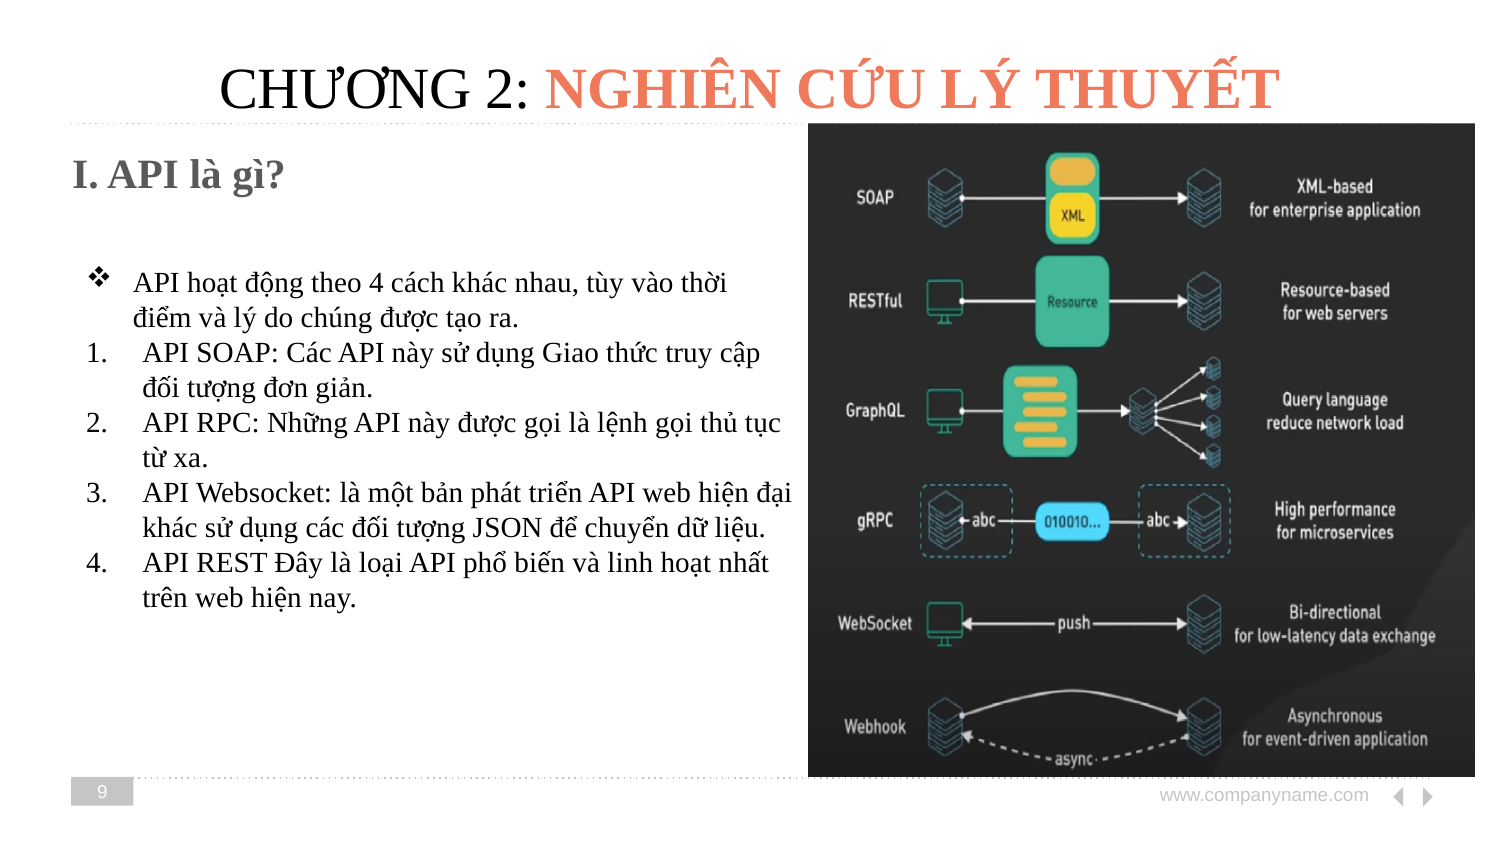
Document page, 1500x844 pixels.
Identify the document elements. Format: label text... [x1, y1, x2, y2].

slide_number 9 [71, 776, 134, 806]
text_box API hoạt động theo 4 cách khác nhau, tùy vào thời điểm và lý do chúng được tạo ra. API SOAP: Các API này sử dụng Giao thức truy cập đối tượng đơn giản. API RPC: Những API này được gọi là lệnh gọi thủ tục từ xa. API Websocket: là một bản phát triển API web hiện đại khác sử dụng các đối tượng JSON để chuyển dữ liệu. API REST Đây là loại API phổ biến và linh hoạt nhất trên web hiện nay. [71, 255, 803, 621]
title CHƯƠNG 2: NGHIÊN CỨU LÝ THUYẾT [51, 35, 1449, 136]
picture [808, 123, 1475, 778]
text_box I. API là gì? [57, 145, 803, 198]
